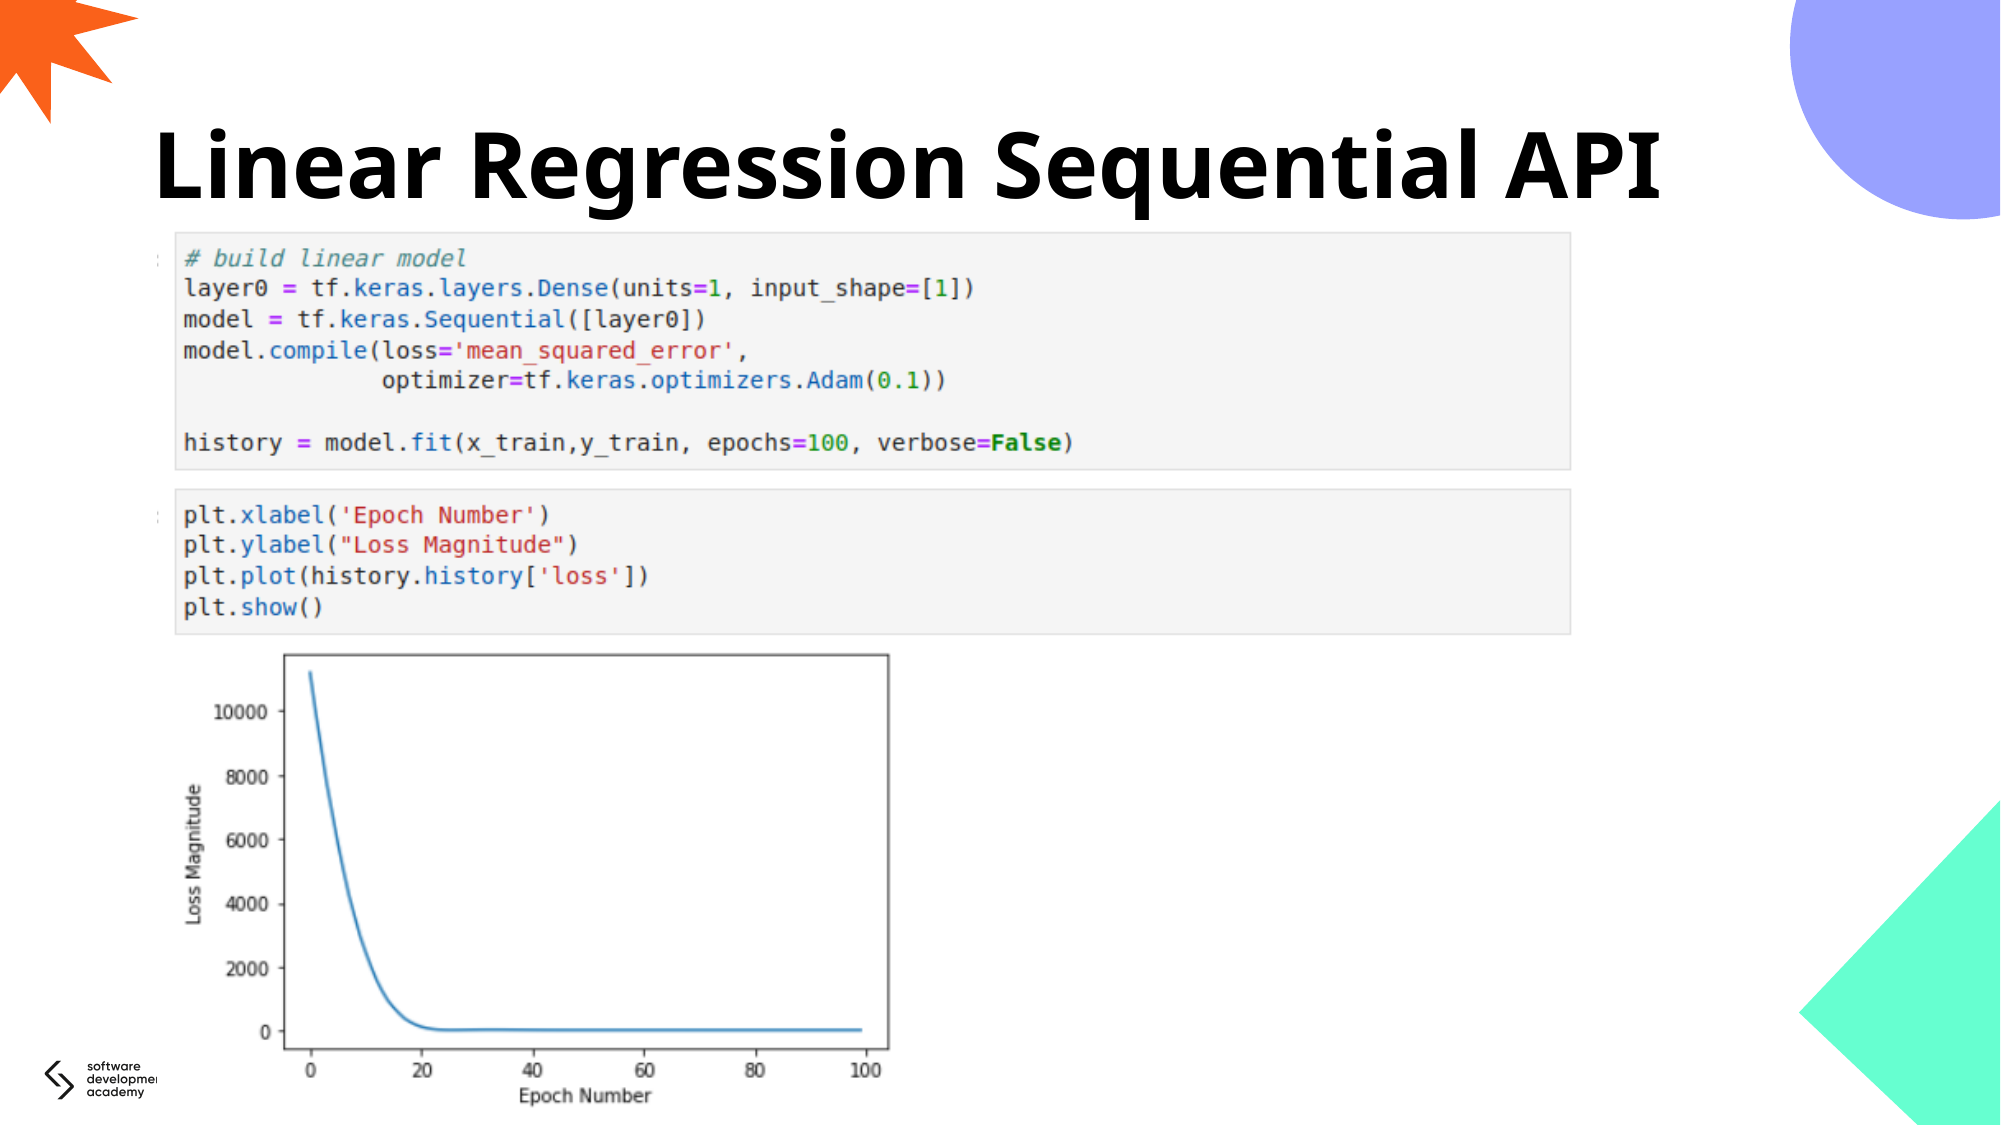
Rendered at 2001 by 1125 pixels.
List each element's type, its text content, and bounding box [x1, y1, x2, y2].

title Linear Regression Sequential API [137, 59, 1771, 278]
picture [19, 223, 1588, 1125]
